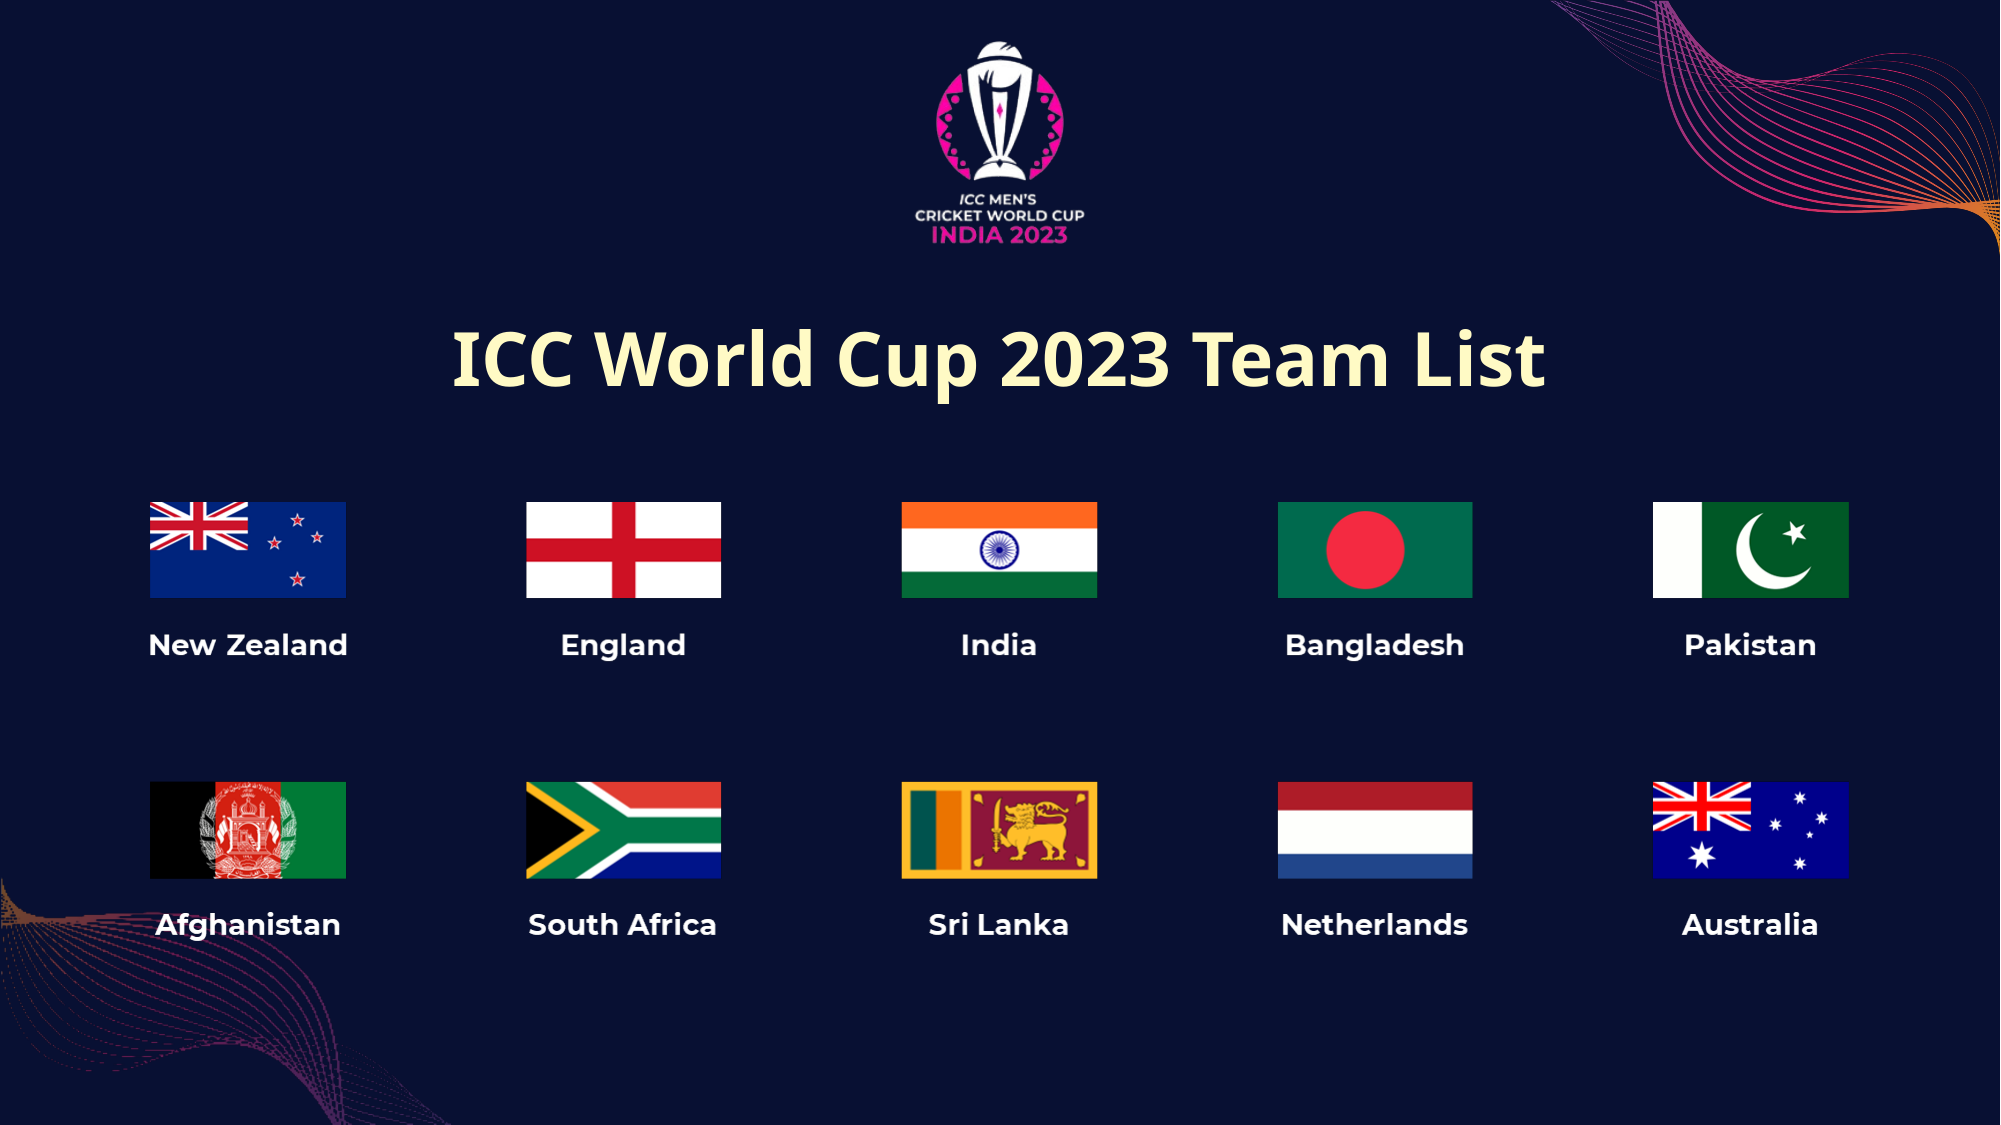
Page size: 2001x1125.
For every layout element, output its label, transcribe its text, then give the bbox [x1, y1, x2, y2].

text_box ICC World Cup 2023 Team List [0, 304, 2000, 409]
picture [869, 12, 1131, 274]
picture [0, 501, 1935, 1125]
picture [1548, 0, 2000, 257]
